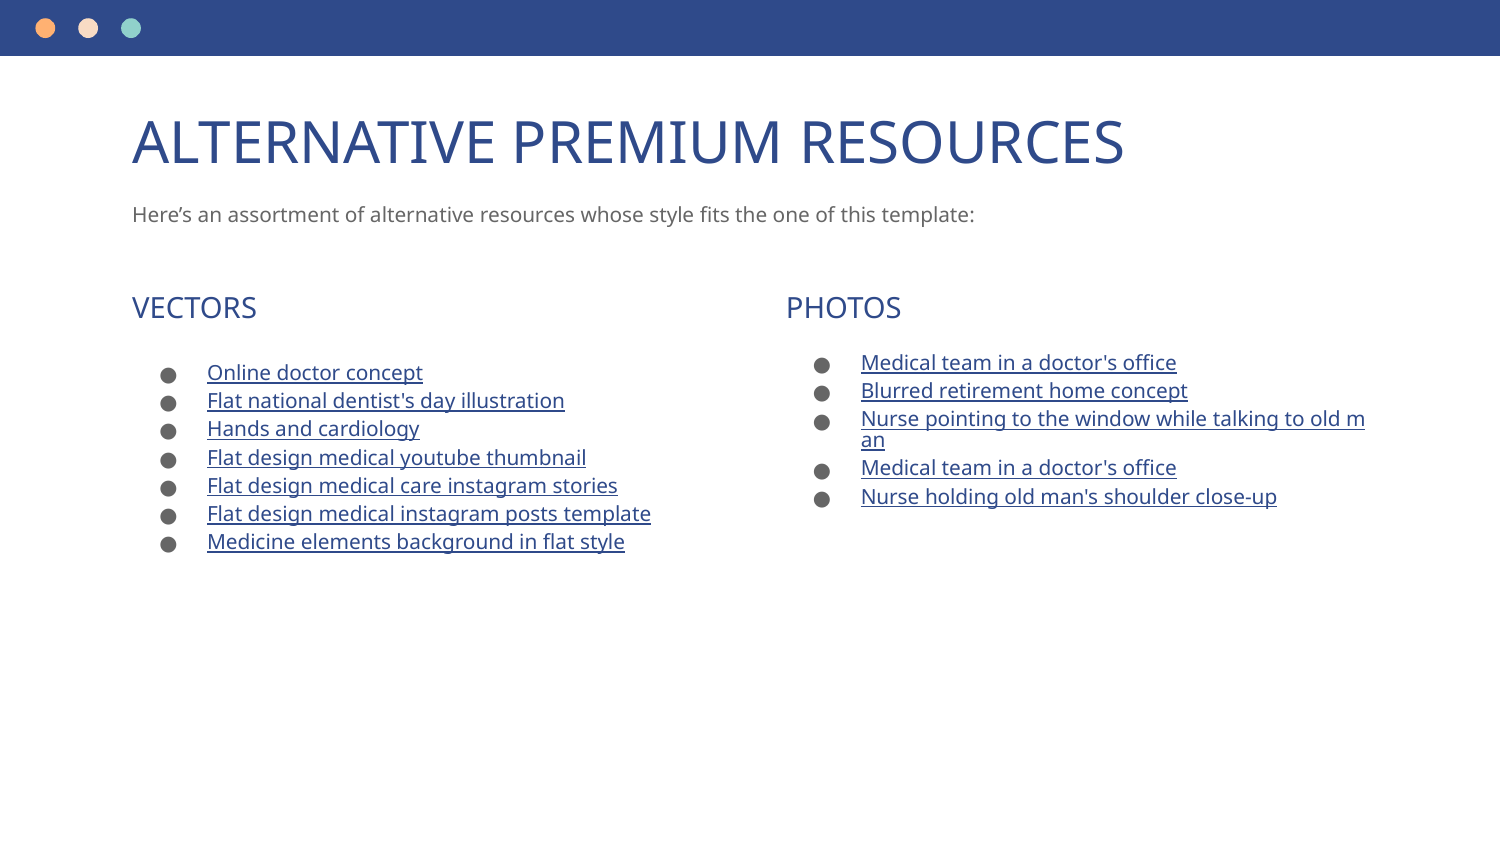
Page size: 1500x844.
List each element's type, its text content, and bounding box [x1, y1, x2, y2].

text_box Here’s an assortment of alternative resources whose style fits the one of this template: [117, 186, 1178, 247]
subtitle PHOTOS Medical team in a doctor's office Blurred retirement home concept Nurse pointing to the window while talking to old man Medical team in a doctor's office Nurse holding old man's shoulder close-up [770, 274, 1383, 756]
title ALTERNATIVE PREMIUM RESOURCES [117, 90, 1383, 167]
subtitle VECTORS Online doctor concept Flat national dentist's day illustration Hands and cardiology Flat design medical youtube thumbnail Flat design medical care instagram stories Flat design medical instagram posts template Medicine elements background in flat style [117, 274, 730, 756]
